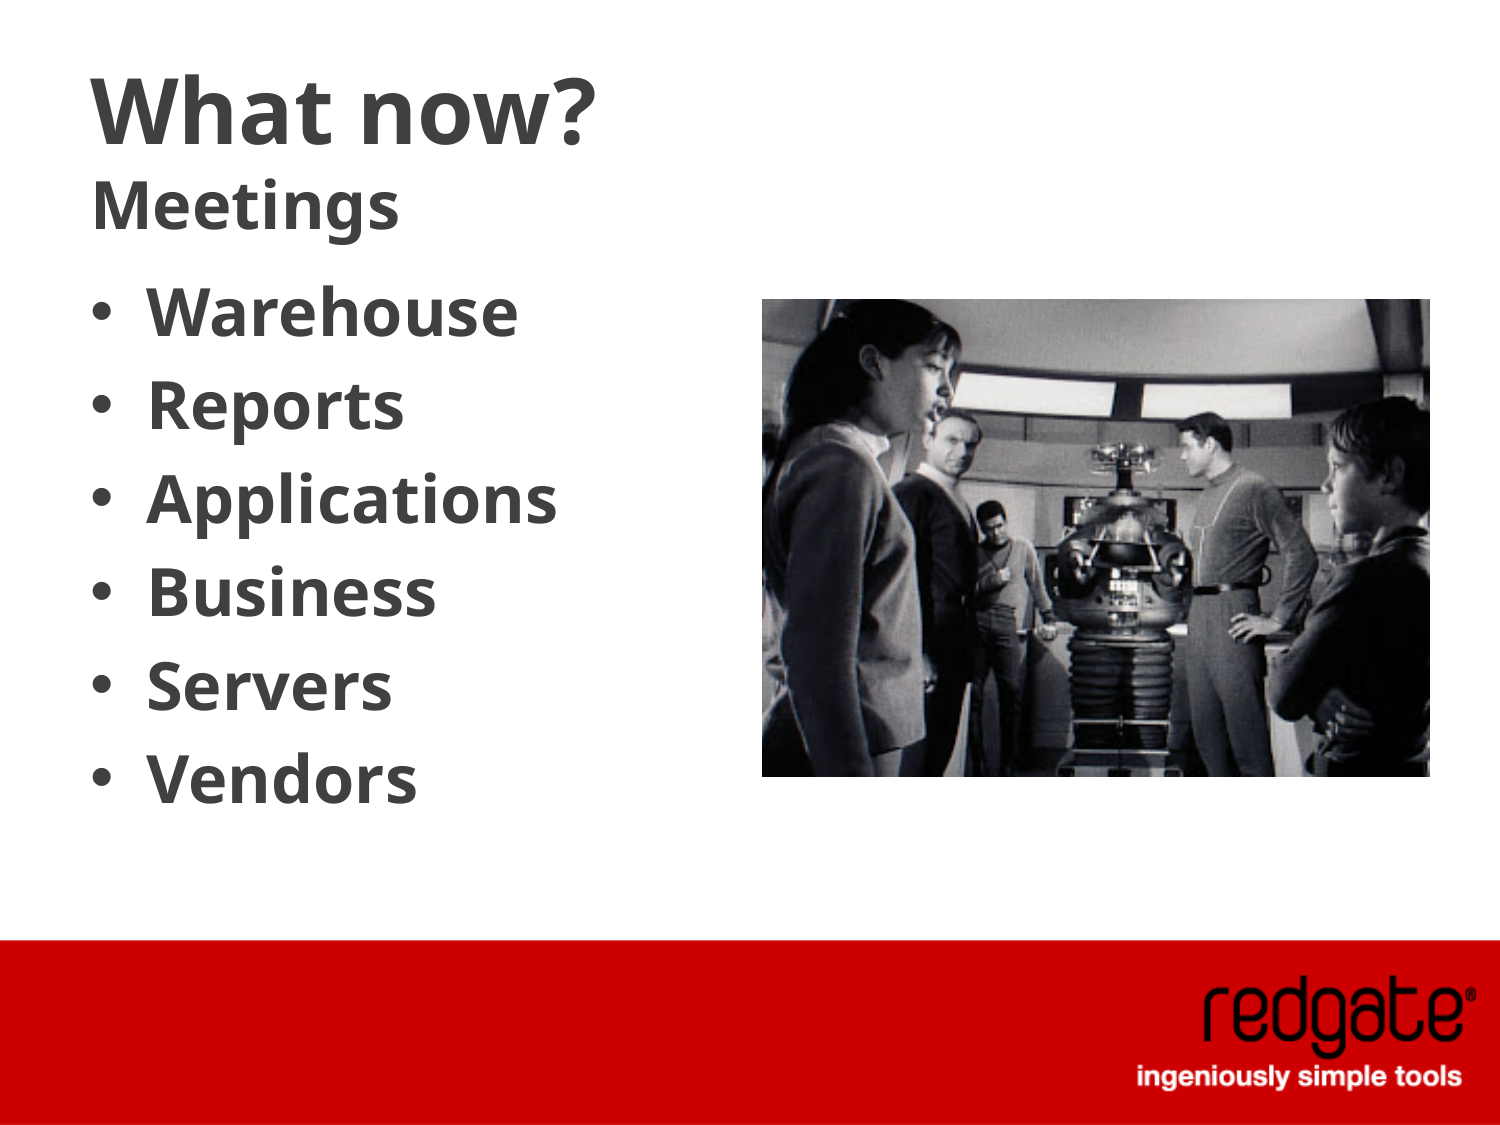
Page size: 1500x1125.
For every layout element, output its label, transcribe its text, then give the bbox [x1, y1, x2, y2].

picture [0, 0, 1500, 1125]
title What now? Meetings [75, 45, 1425, 233]
list Warehouse Reports Applications Business Servers Vendors [75, 262, 1425, 908]
